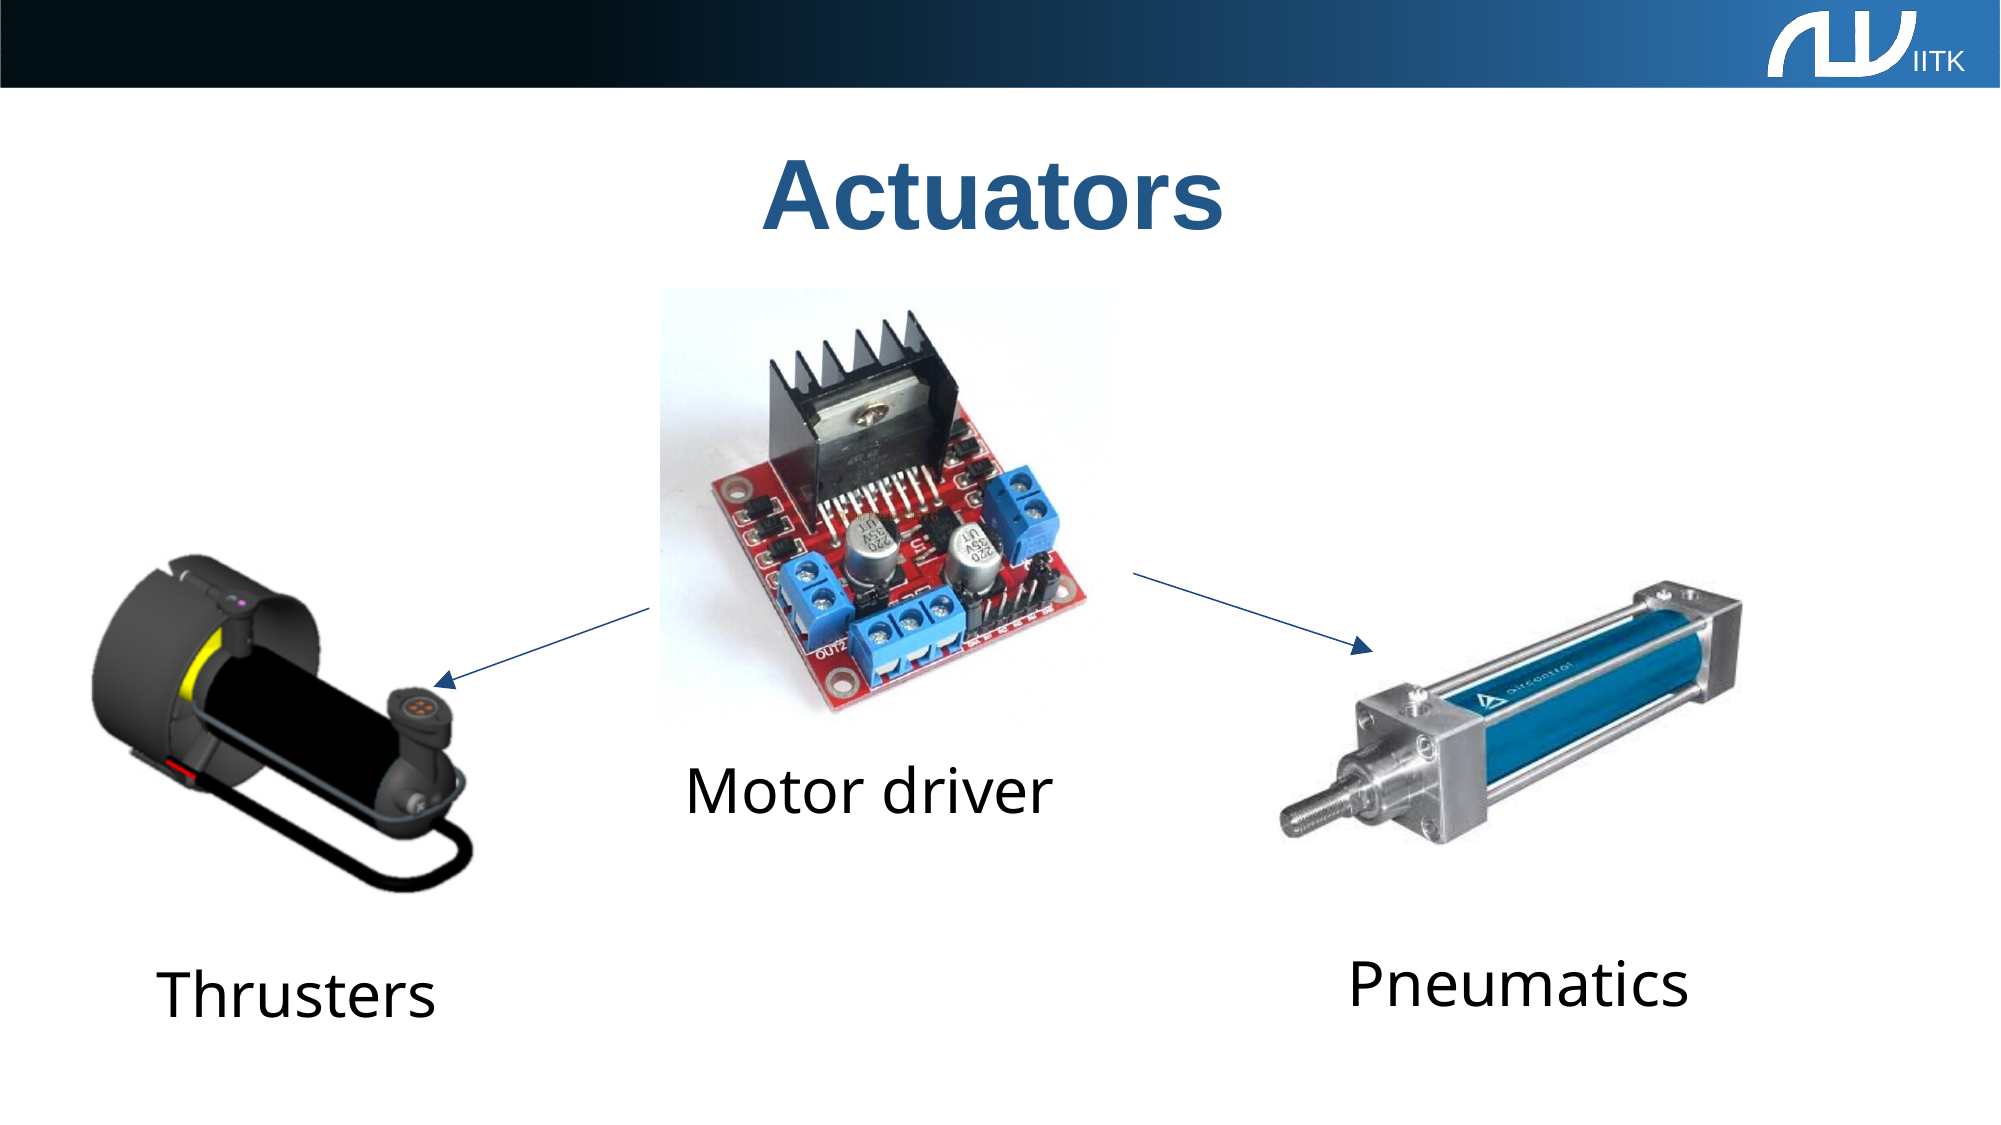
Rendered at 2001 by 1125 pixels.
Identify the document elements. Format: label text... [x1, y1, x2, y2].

picture [660, 288, 1112, 736]
picture [1279, 579, 1744, 847]
text_box IITK [1909, 40, 1968, 80]
picture [34, 551, 500, 915]
title Actuators [758, 127, 1242, 252]
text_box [1133, 573, 1374, 653]
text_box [433, 608, 650, 687]
text_box [0, 0, 2000, 88]
text_box [1765, 8, 1919, 79]
text_box Pneumatics [1332, 928, 1851, 1076]
text_box Motor driver [669, 744, 1109, 883]
text_box Thrusters [141, 939, 539, 1065]
